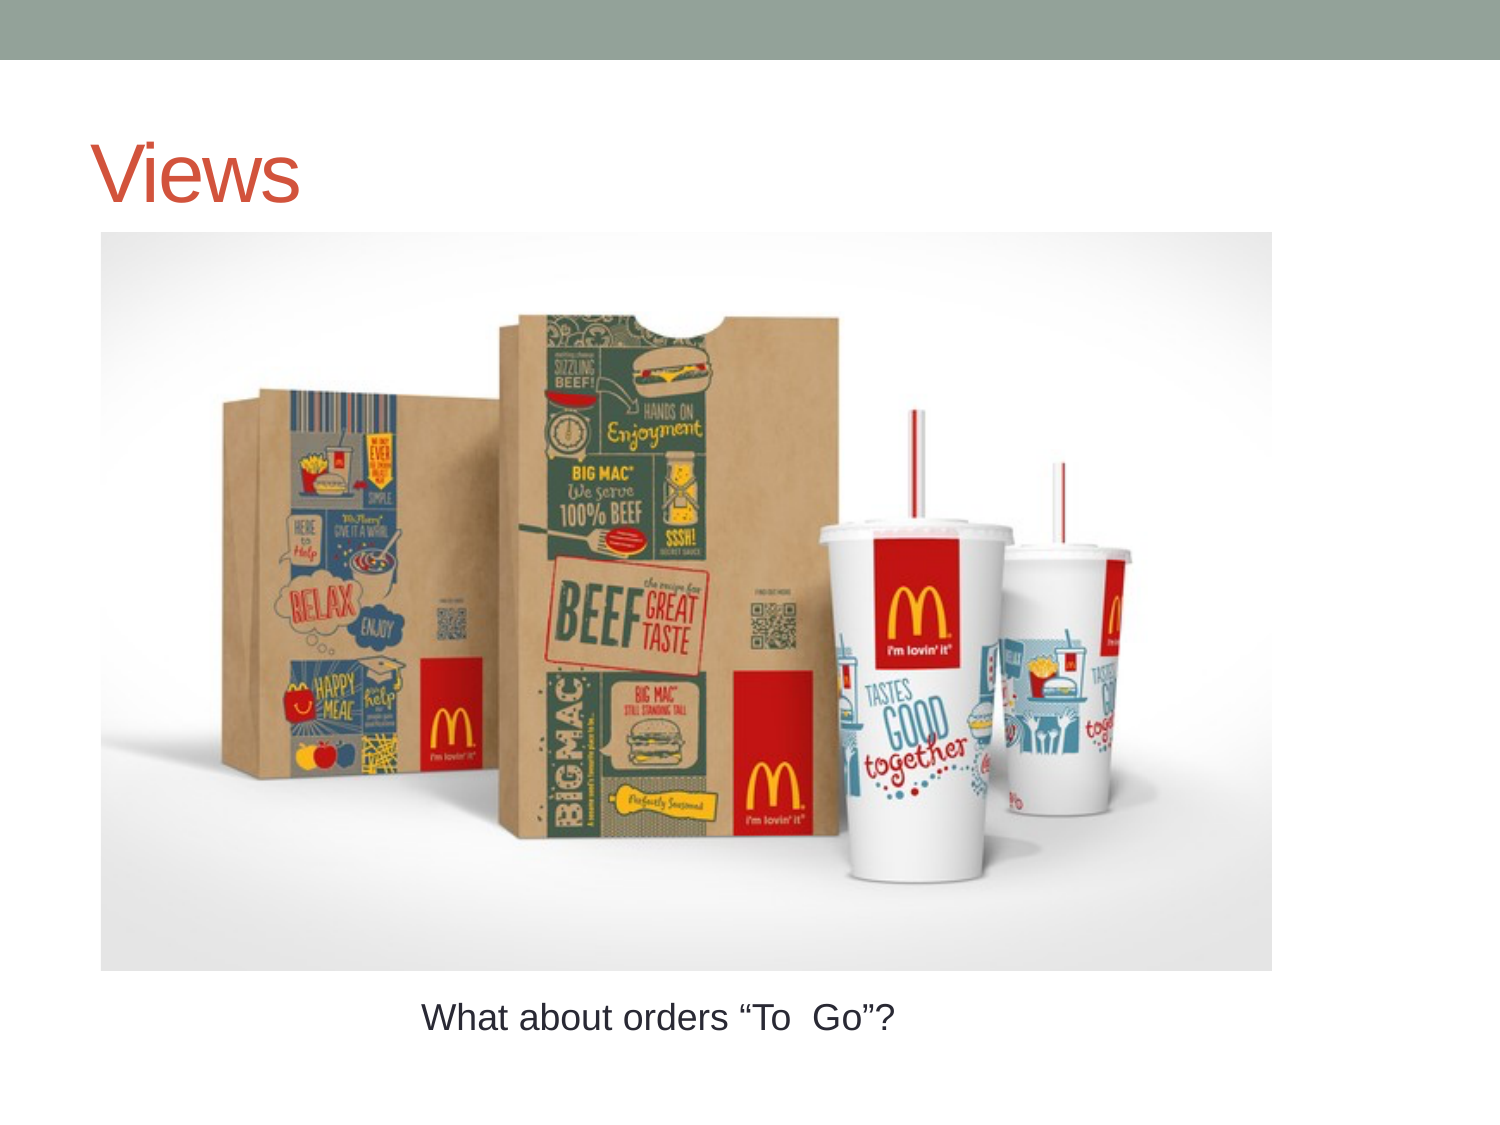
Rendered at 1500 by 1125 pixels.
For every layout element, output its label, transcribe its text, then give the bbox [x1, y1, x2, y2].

text_box What about orders “To Go”? [406, 985, 911, 1046]
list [100, 232, 1273, 971]
title Views [75, 87, 1425, 250]
